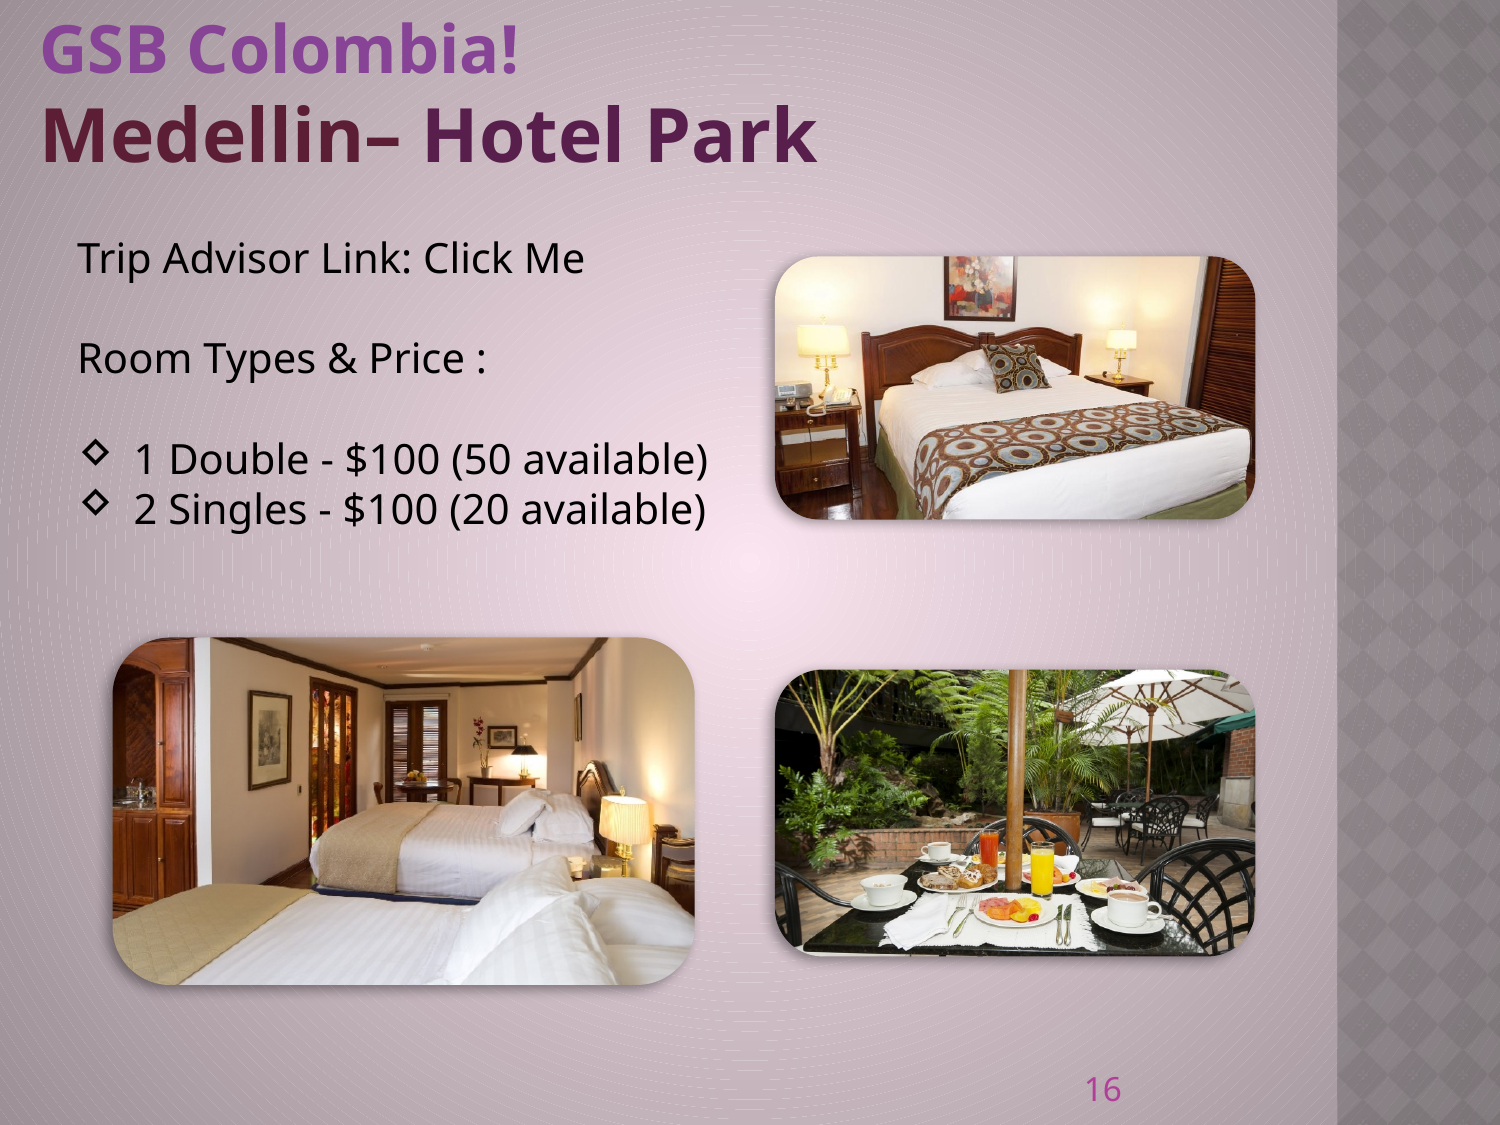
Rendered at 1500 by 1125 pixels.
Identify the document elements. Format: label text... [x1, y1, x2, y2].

picture [774, 255, 1256, 520]
picture [112, 636, 696, 986]
picture [774, 669, 1256, 957]
text_box Trip Advisor Link: Click Me Room Types & Price : 1 Double - $100 (50 available) 2 Singles - $100 (20 available) [62, 224, 725, 858]
slide_number 16 [1025, 1075, 1122, 1113]
text_box GSB Colombia! Medellin– Hotel Park [24, 0, 1500, 945]
